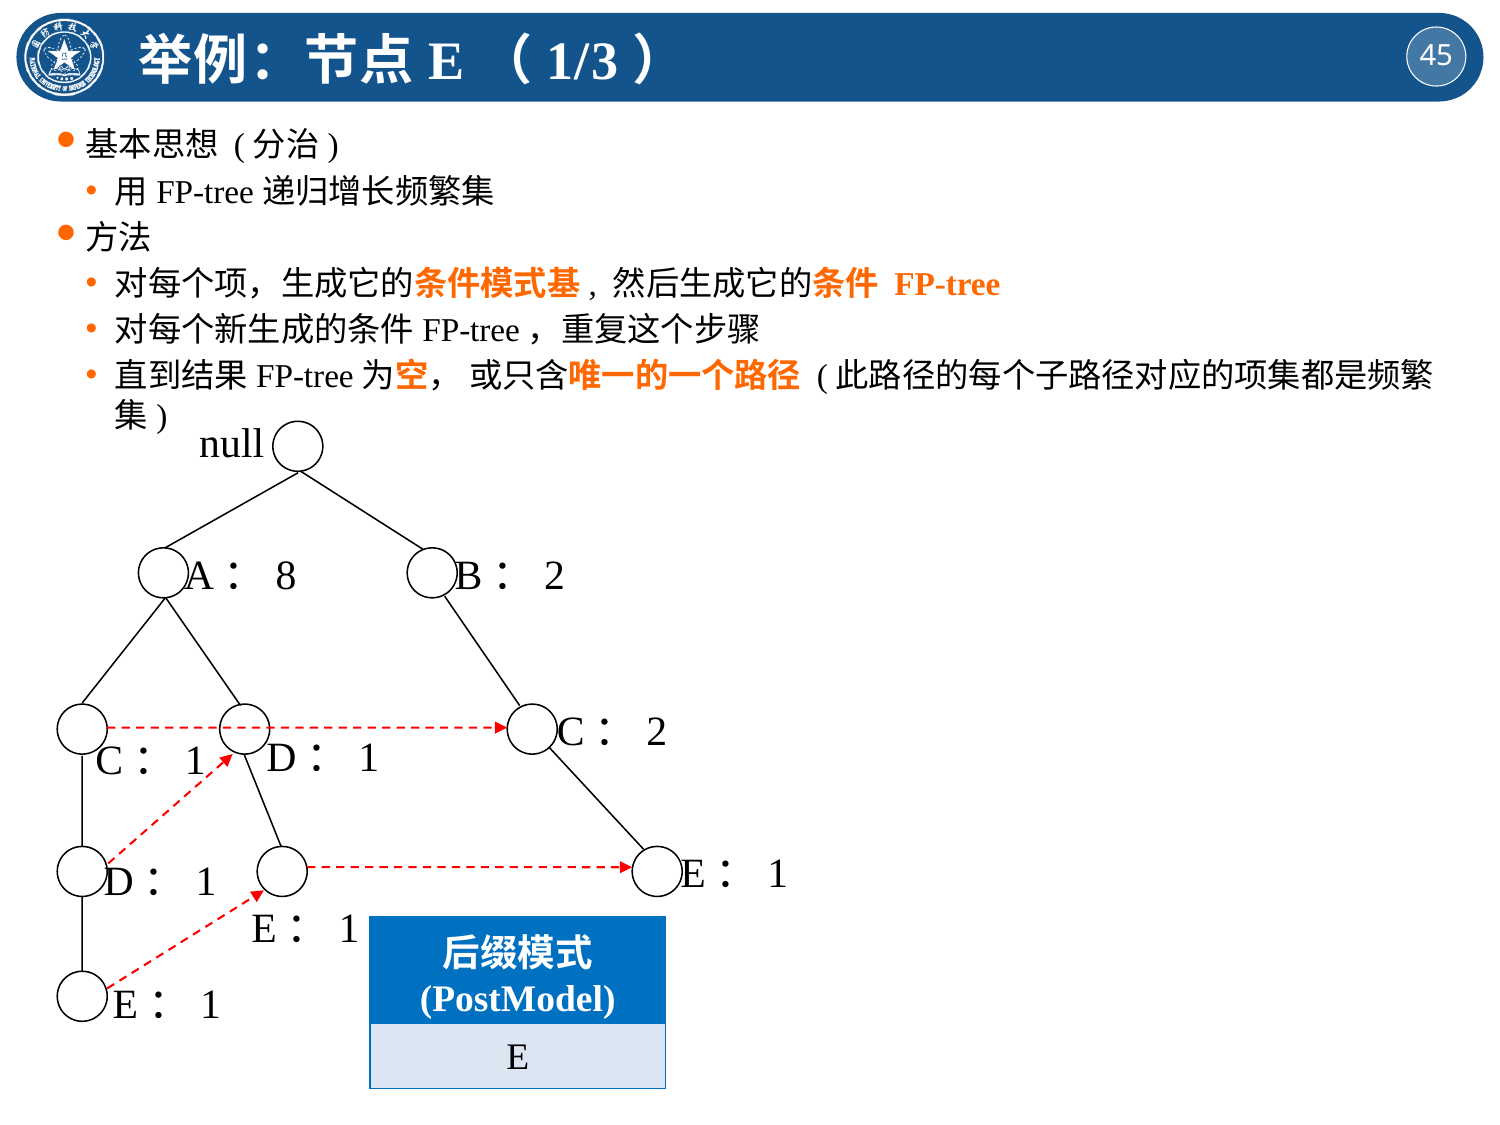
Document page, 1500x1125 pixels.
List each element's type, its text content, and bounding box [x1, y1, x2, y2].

table_cell E [371, 1043, 665, 1088]
title 举例：节点E（1/3） [124, 17, 1237, 116]
text_box 基本思想 (分治) 用FP-tree递归增长频繁集 方法 对每个项，生成它的条件模式基, 然后生成它的条件 FP-tree 对每个新生成的条件FP-tree，重复这个步骤 直到结果FP-tree为空， 或只含唯一的一个路径 (此路径的每个子路径对应的项集都是频繁集) [41, 116, 1459, 442]
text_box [56, 408, 795, 1036]
picture [16, 9, 111, 104]
